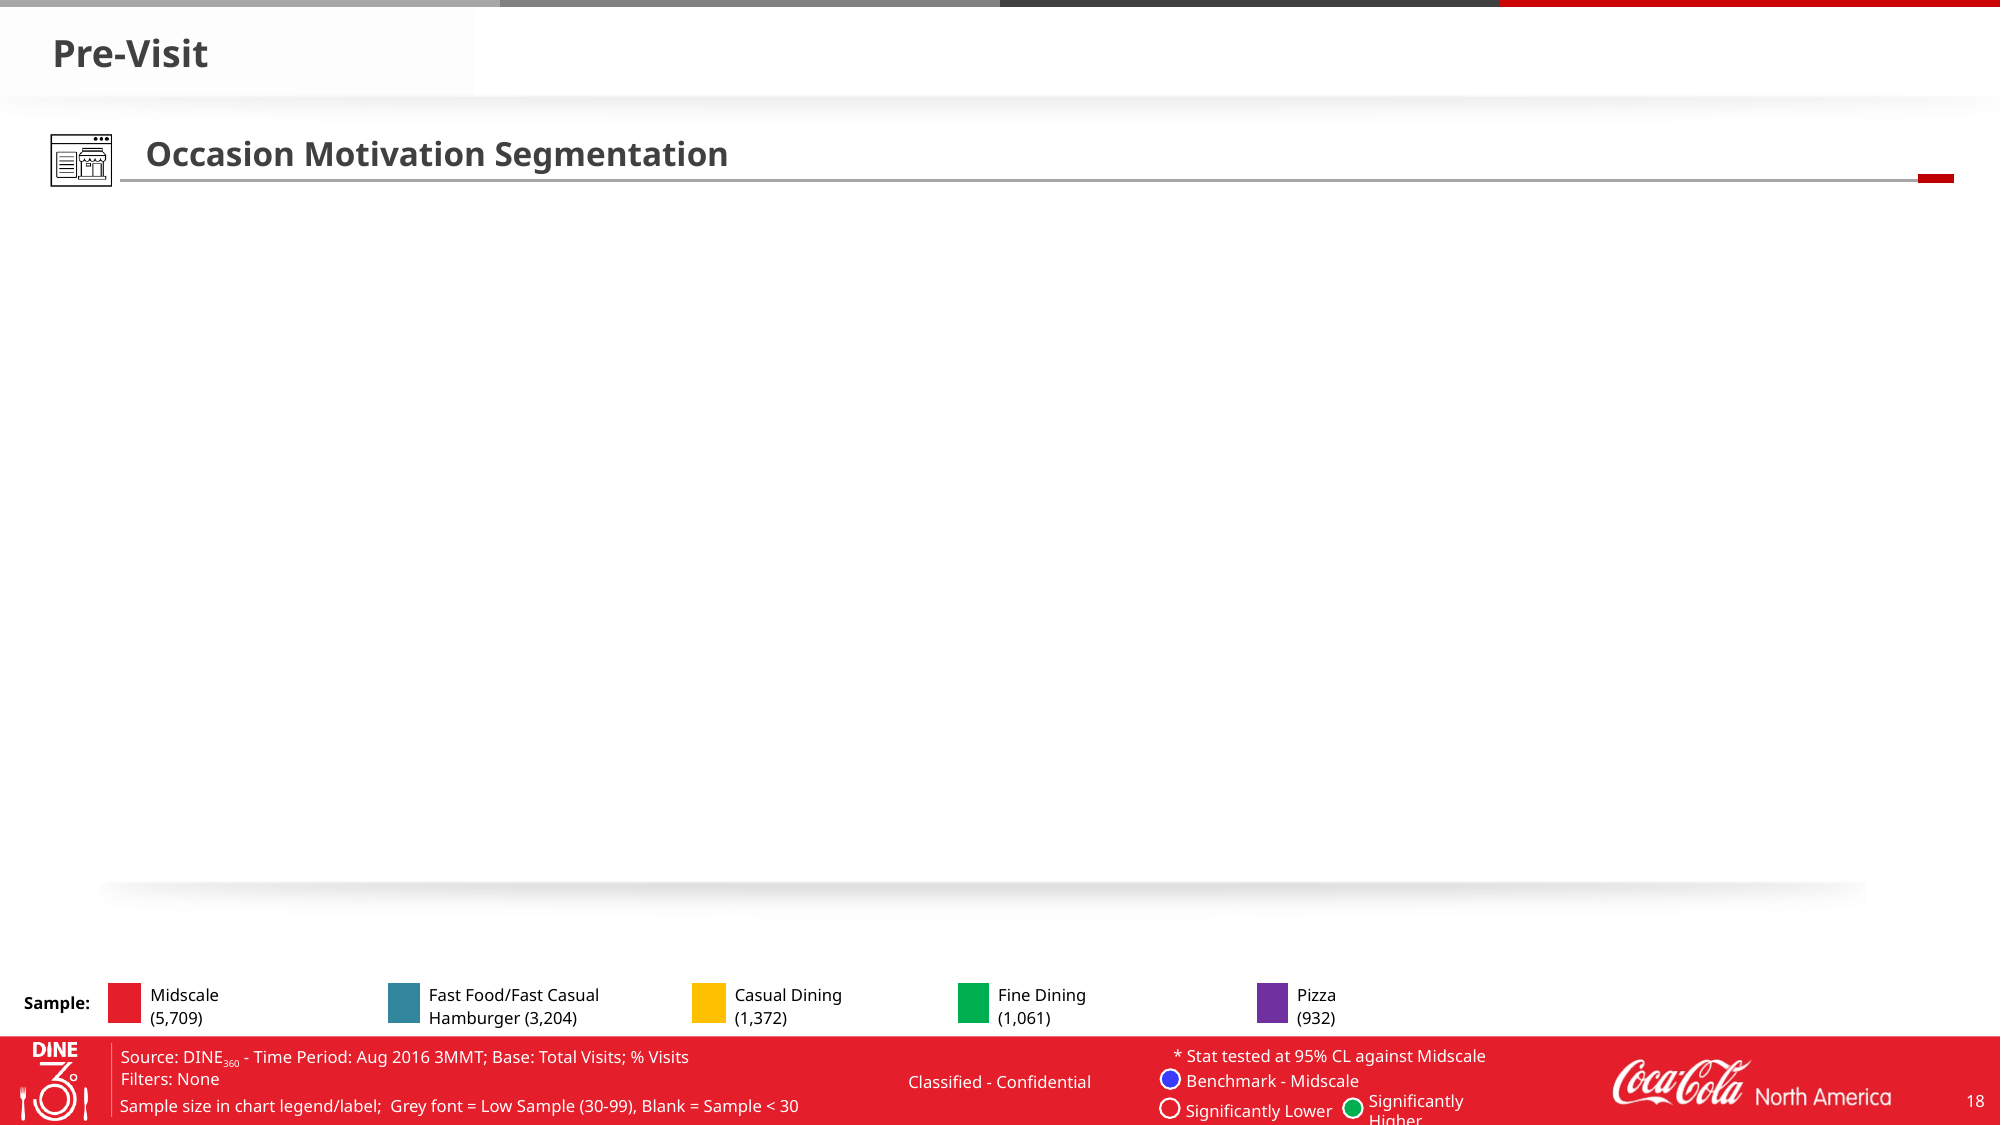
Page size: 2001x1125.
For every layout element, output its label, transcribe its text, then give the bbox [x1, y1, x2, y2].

slide_number 18 [1937, 1081, 2000, 1113]
text_box [0, 8, 475, 95]
picture [20, 1042, 90, 1121]
picture [99, 881, 1866, 924]
text_box Occasion Motivation Segmentation [130, 134, 1724, 179]
text_box Pre-Visit [27, 22, 451, 83]
picture [0, 95, 2000, 197]
